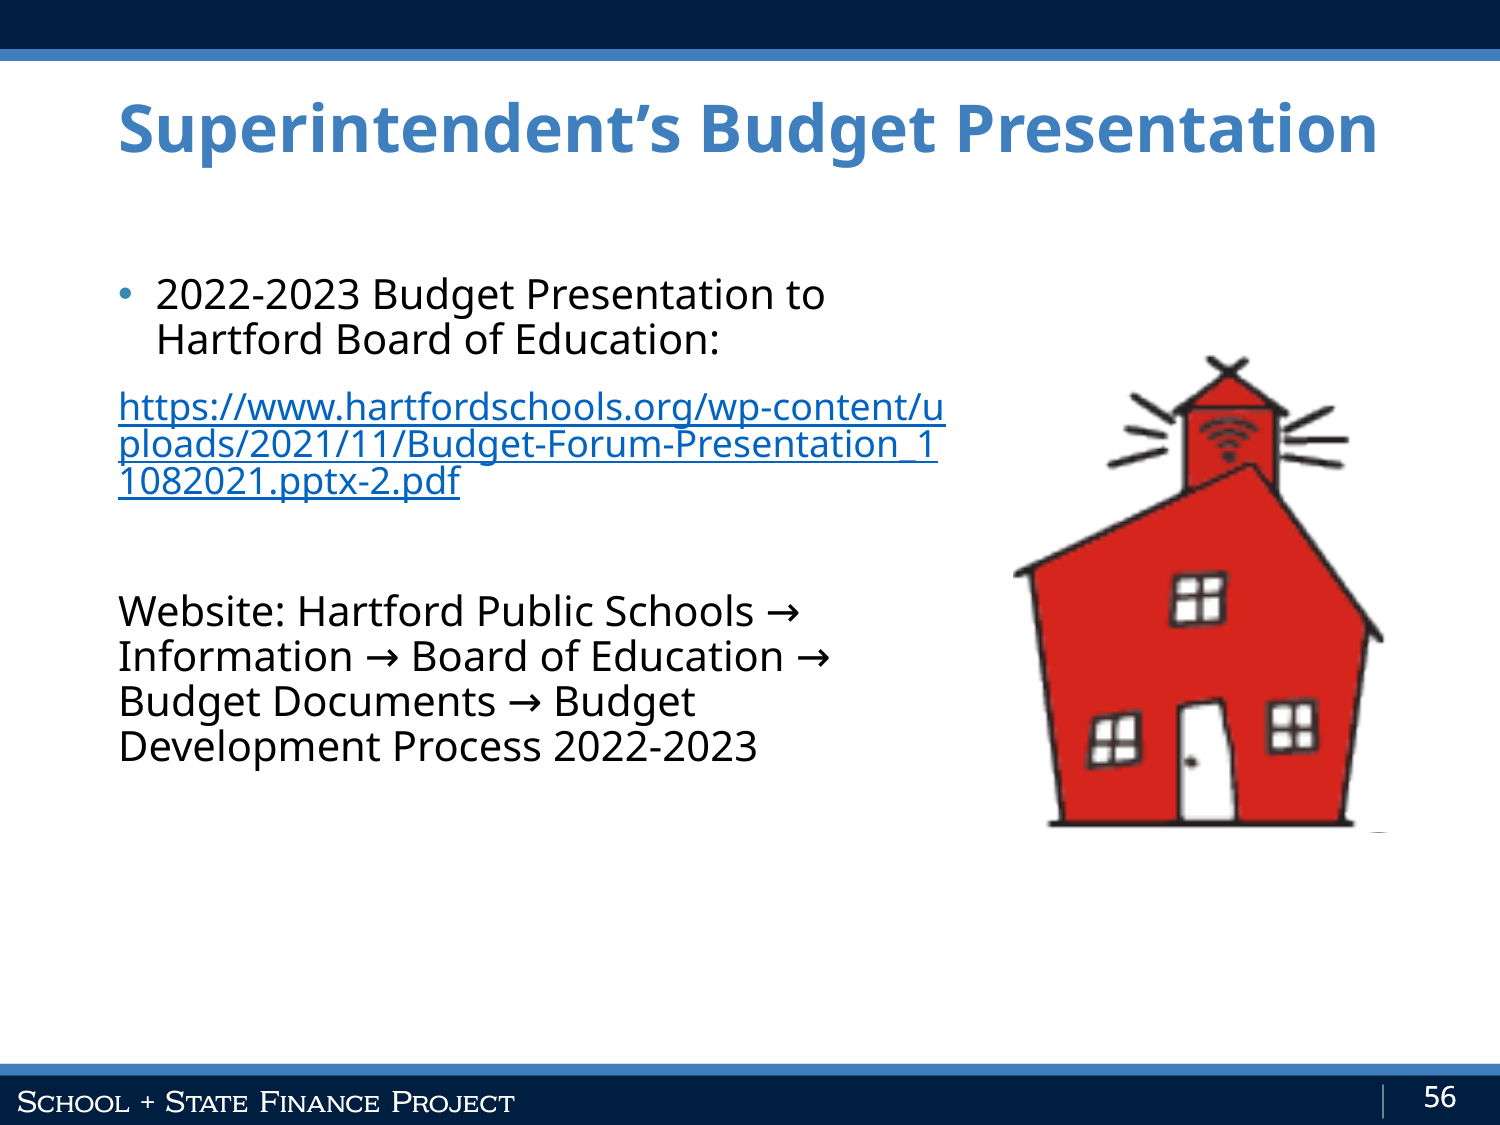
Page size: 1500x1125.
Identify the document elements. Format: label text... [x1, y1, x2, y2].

picture [0, 0, 1500, 1125]
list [1013, 353, 1397, 833]
list Superintendent’s Budget Presentation [103, 87, 1397, 194]
list 2022-2023 Budget Presentation to Hartford Board of Education: https://www.hartfordschools.org/wp-content/uploads/2021/11/Budget-Forum-Presentation_11082021.pptx-2.pdf Website: Hartford Public Schools → Information → Board of Education → Budget Documents → Budget Development Process 2022-2023 [103, 265, 972, 1051]
